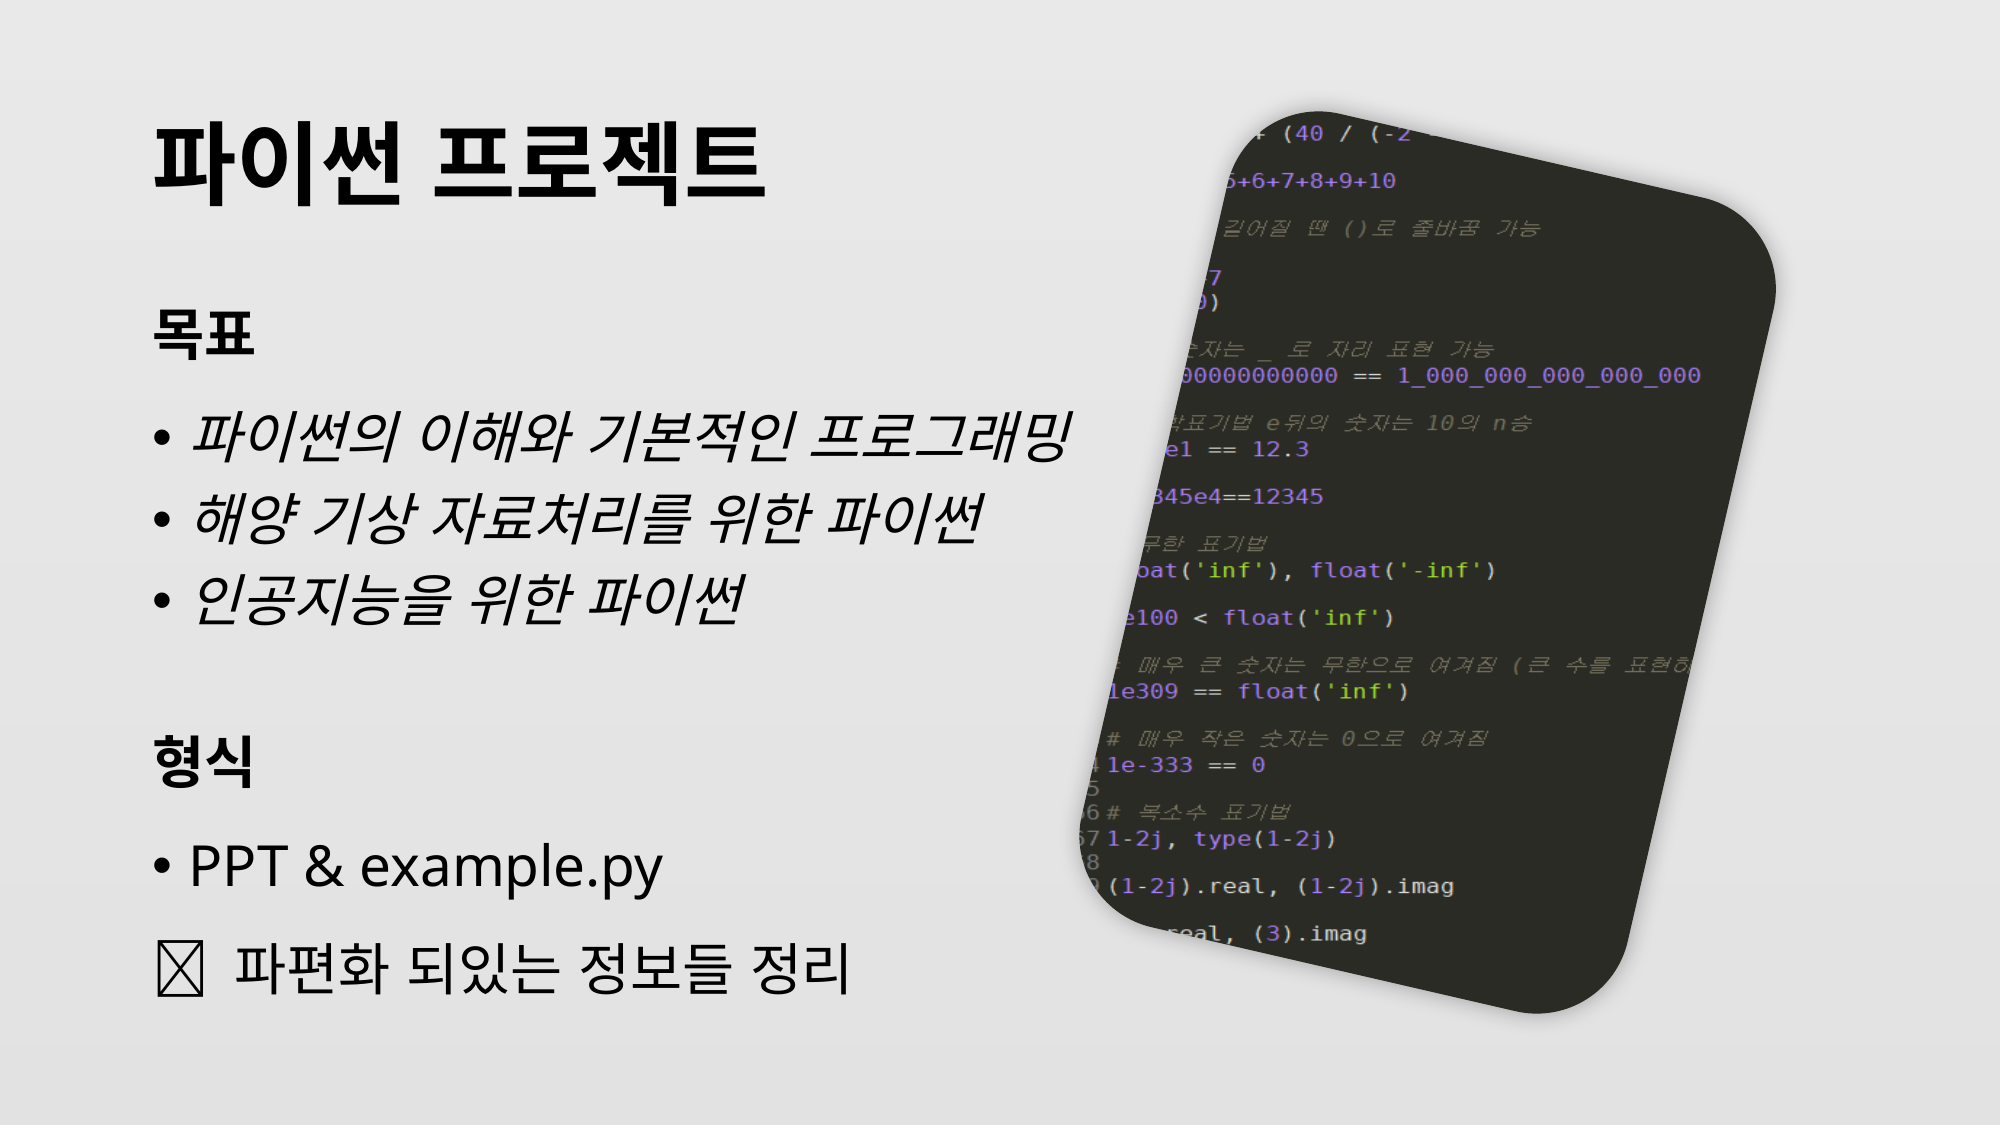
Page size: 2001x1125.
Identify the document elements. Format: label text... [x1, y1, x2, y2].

list 목표 파이썬의 이해와 기본적인 프로그래밍 해양 기상 자료처리를 위한 파이썬 인공지능을 위한 파이썬 형식 PPT & example.py  파편화 되있는 정보들 정리 [137, 299, 1190, 1014]
title 파이썬 프로젝트 [137, 59, 1863, 278]
picture [1079, 111, 1776, 1014]
